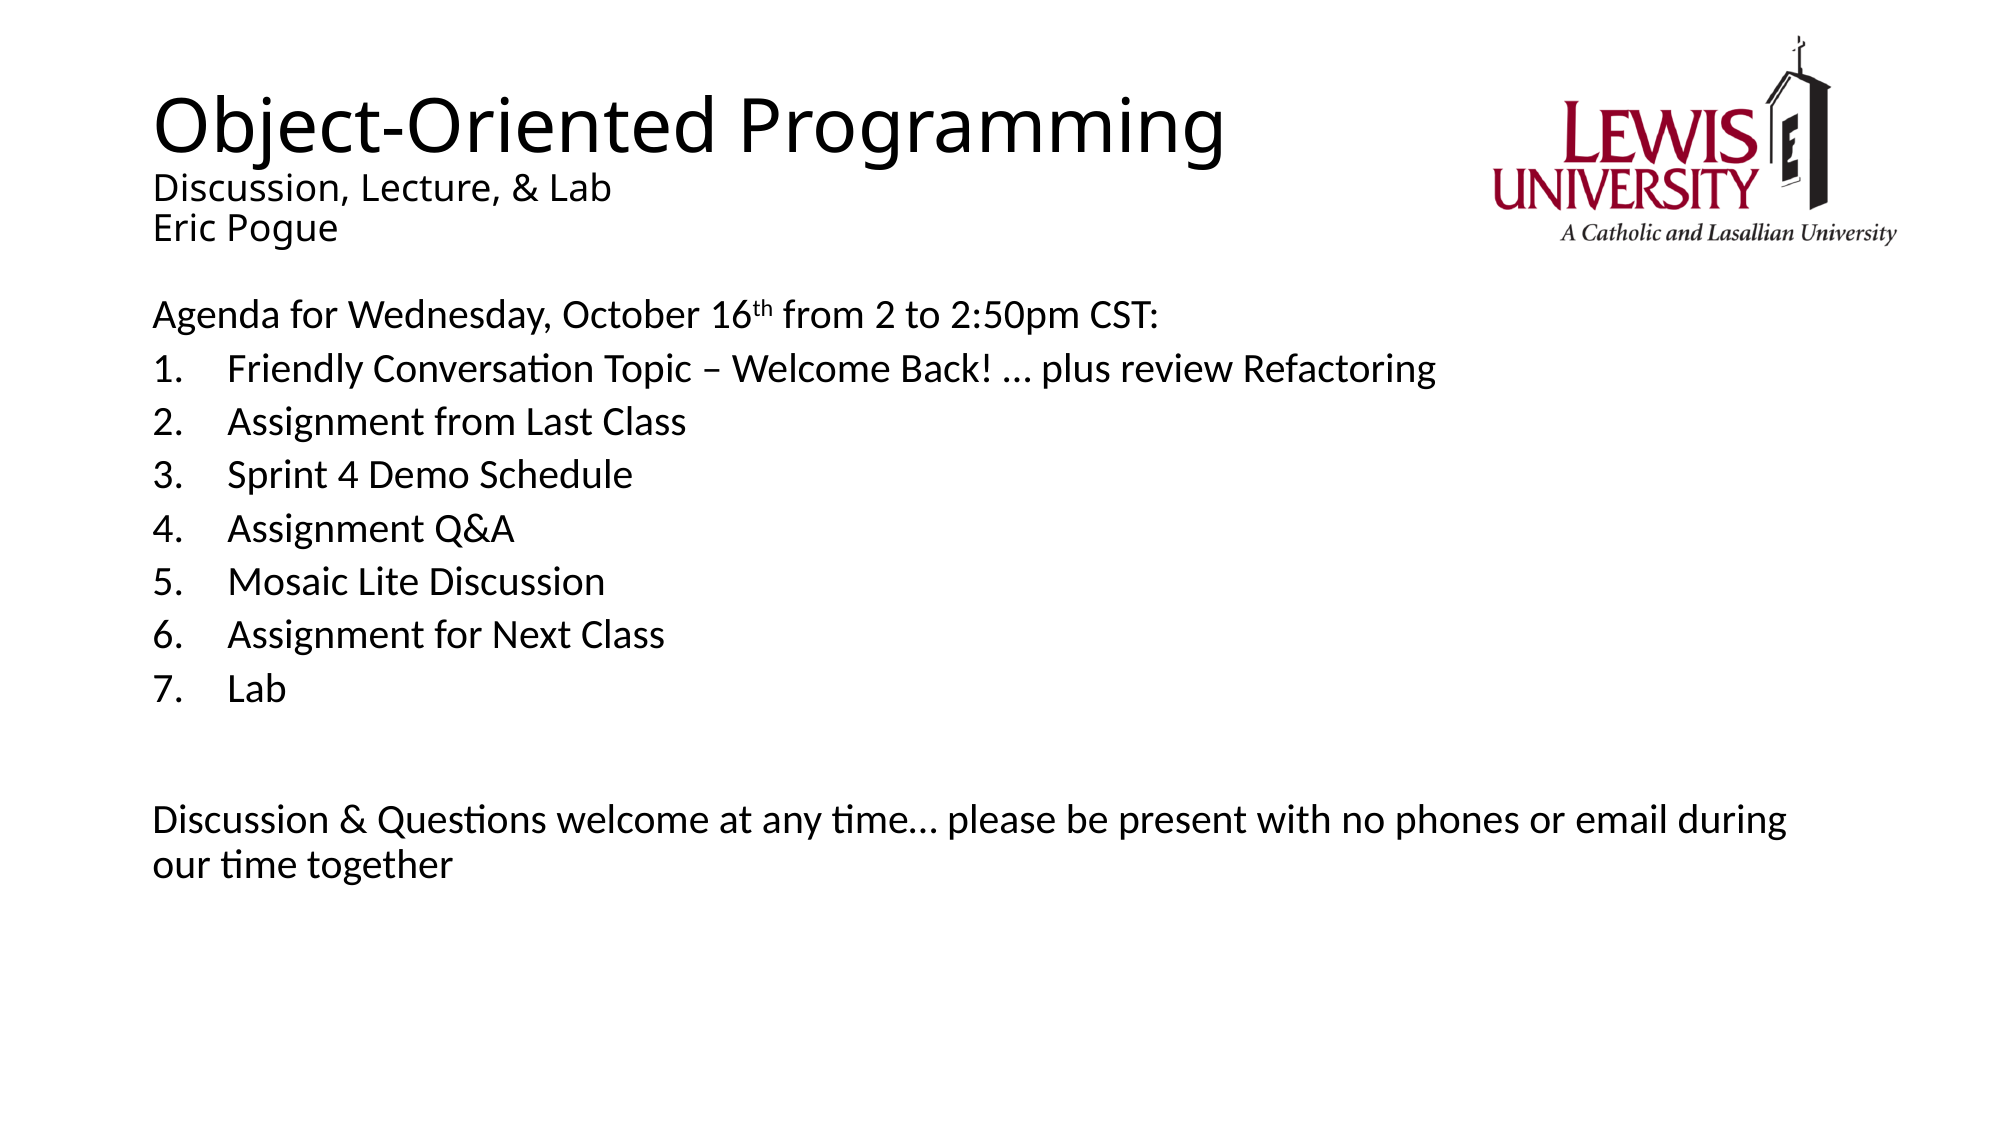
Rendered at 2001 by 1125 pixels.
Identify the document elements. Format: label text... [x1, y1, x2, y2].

list Agenda for Wednesday, October 16th from 2 to 2:50pm CST: Friendly Conversation Topic – Welcome Back! … plus review Refactoring Assignment from Last Class Sprint 4 Demo Schedule Assignment Q&A Mosaic Lite Discussion Assignment for Next Class Lab Discussion & Questions welcome at any time… please be present with no phones or email during our time together [137, 285, 1863, 1014]
picture [1466, 25, 1903, 250]
title Object-Oriented Programming Discussion, Lecture, & Lab Eric Pogue [137, 59, 1330, 278]
